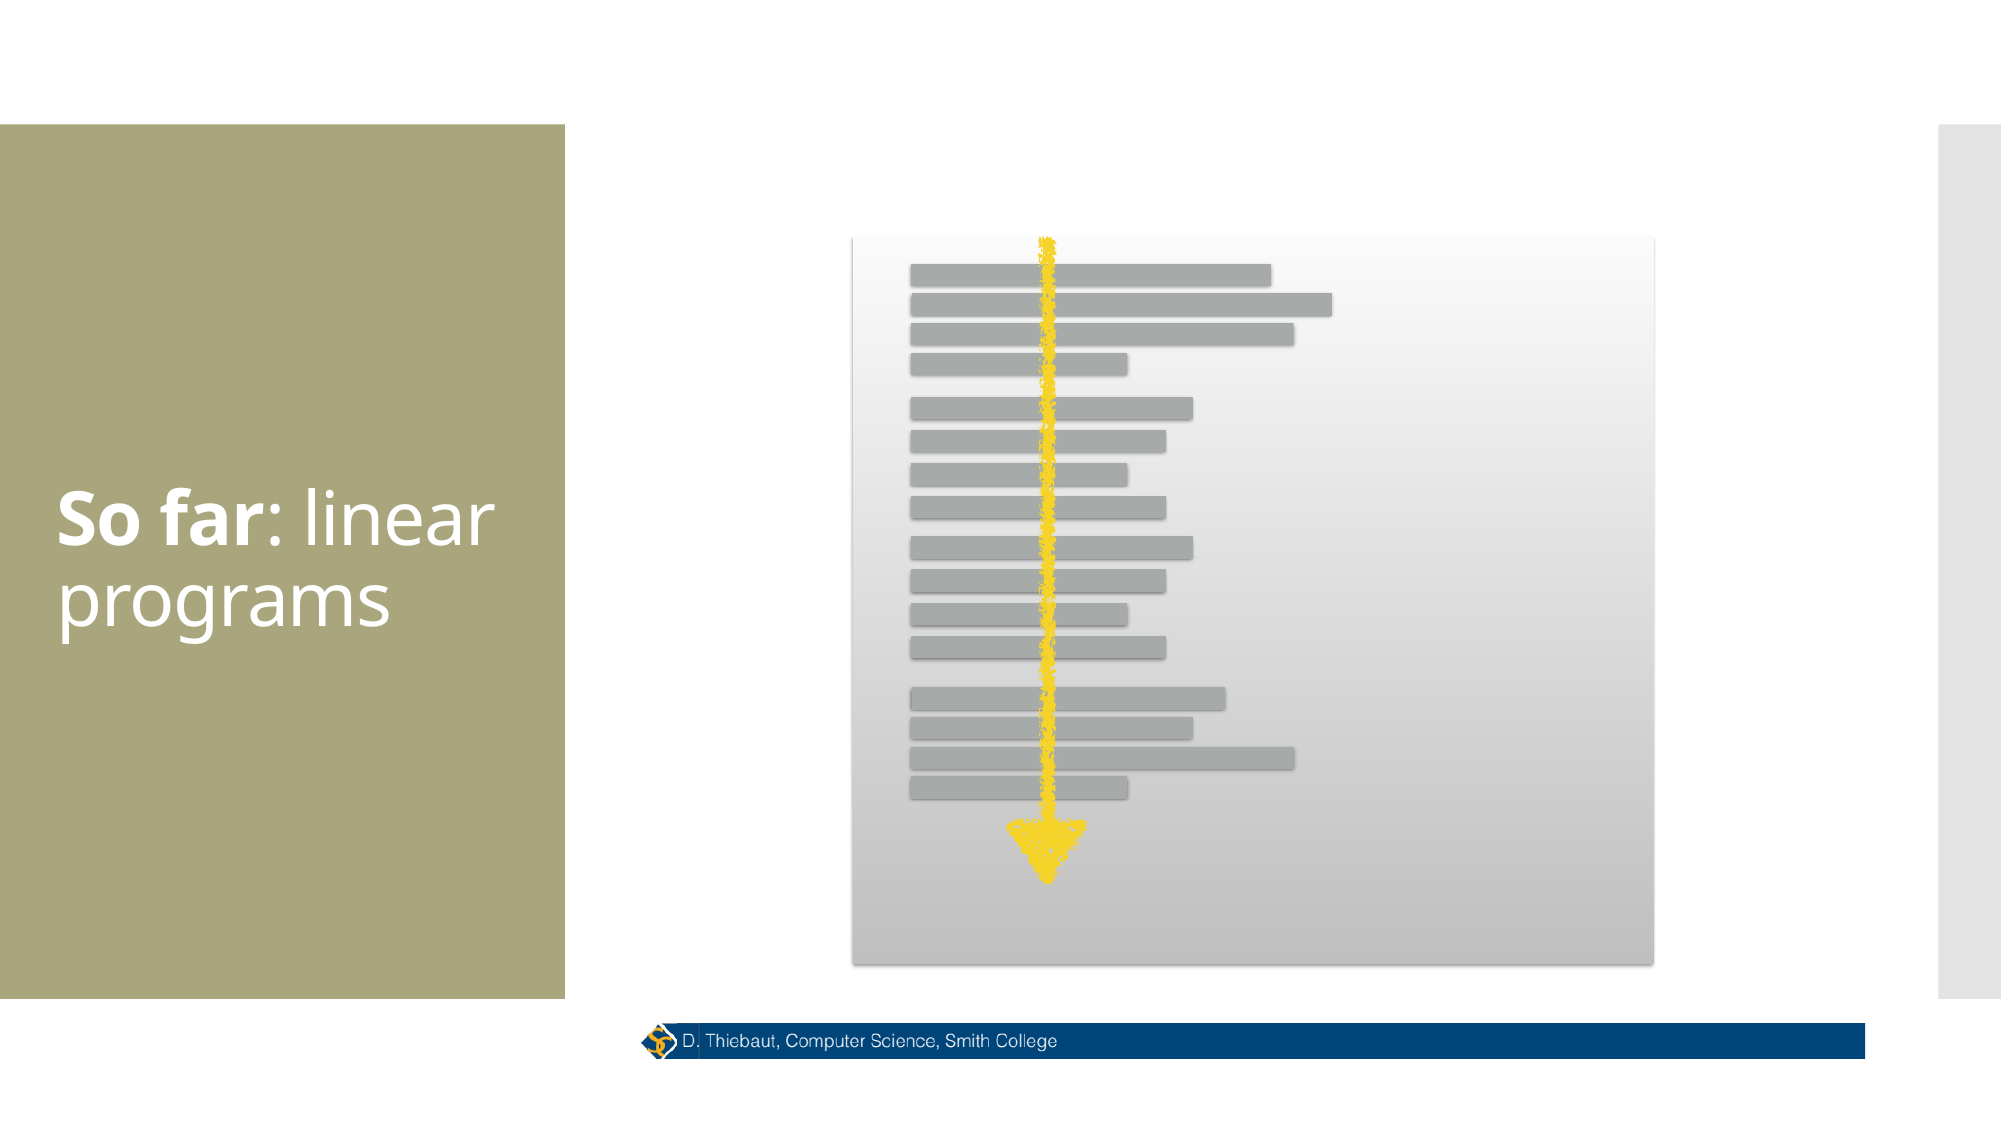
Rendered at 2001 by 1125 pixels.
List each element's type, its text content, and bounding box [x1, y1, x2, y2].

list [639, 138, 1866, 1059]
title So far: linear programs [41, 184, 525, 940]
